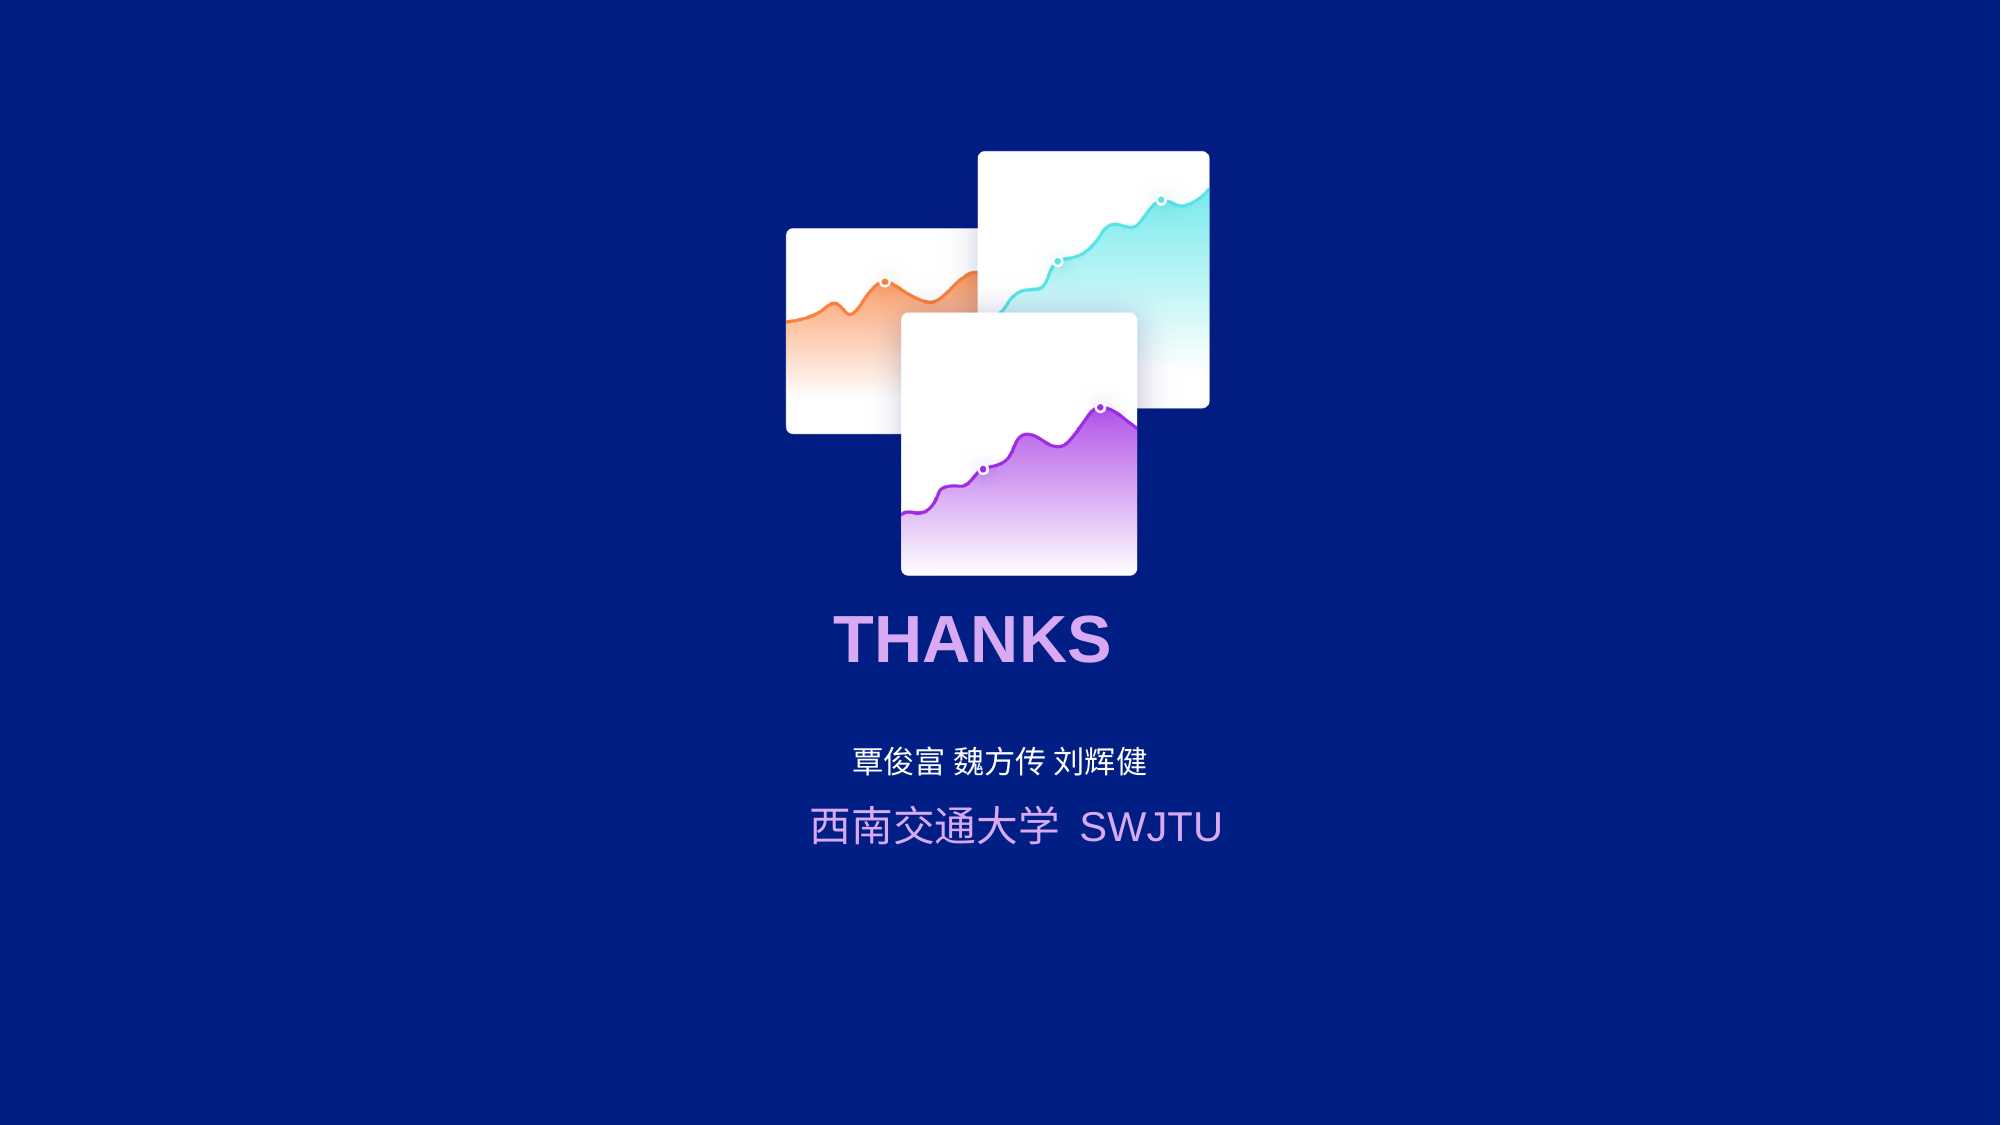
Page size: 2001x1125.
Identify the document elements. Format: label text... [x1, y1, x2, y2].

text_box 西南交通大学 SWJTU [757, 798, 1968, 848]
title THANKS [527, 418, 1418, 684]
list 覃俊富 魏方传 刘辉健 [554, 766, 1445, 815]
picture [741, 106, 1259, 418]
